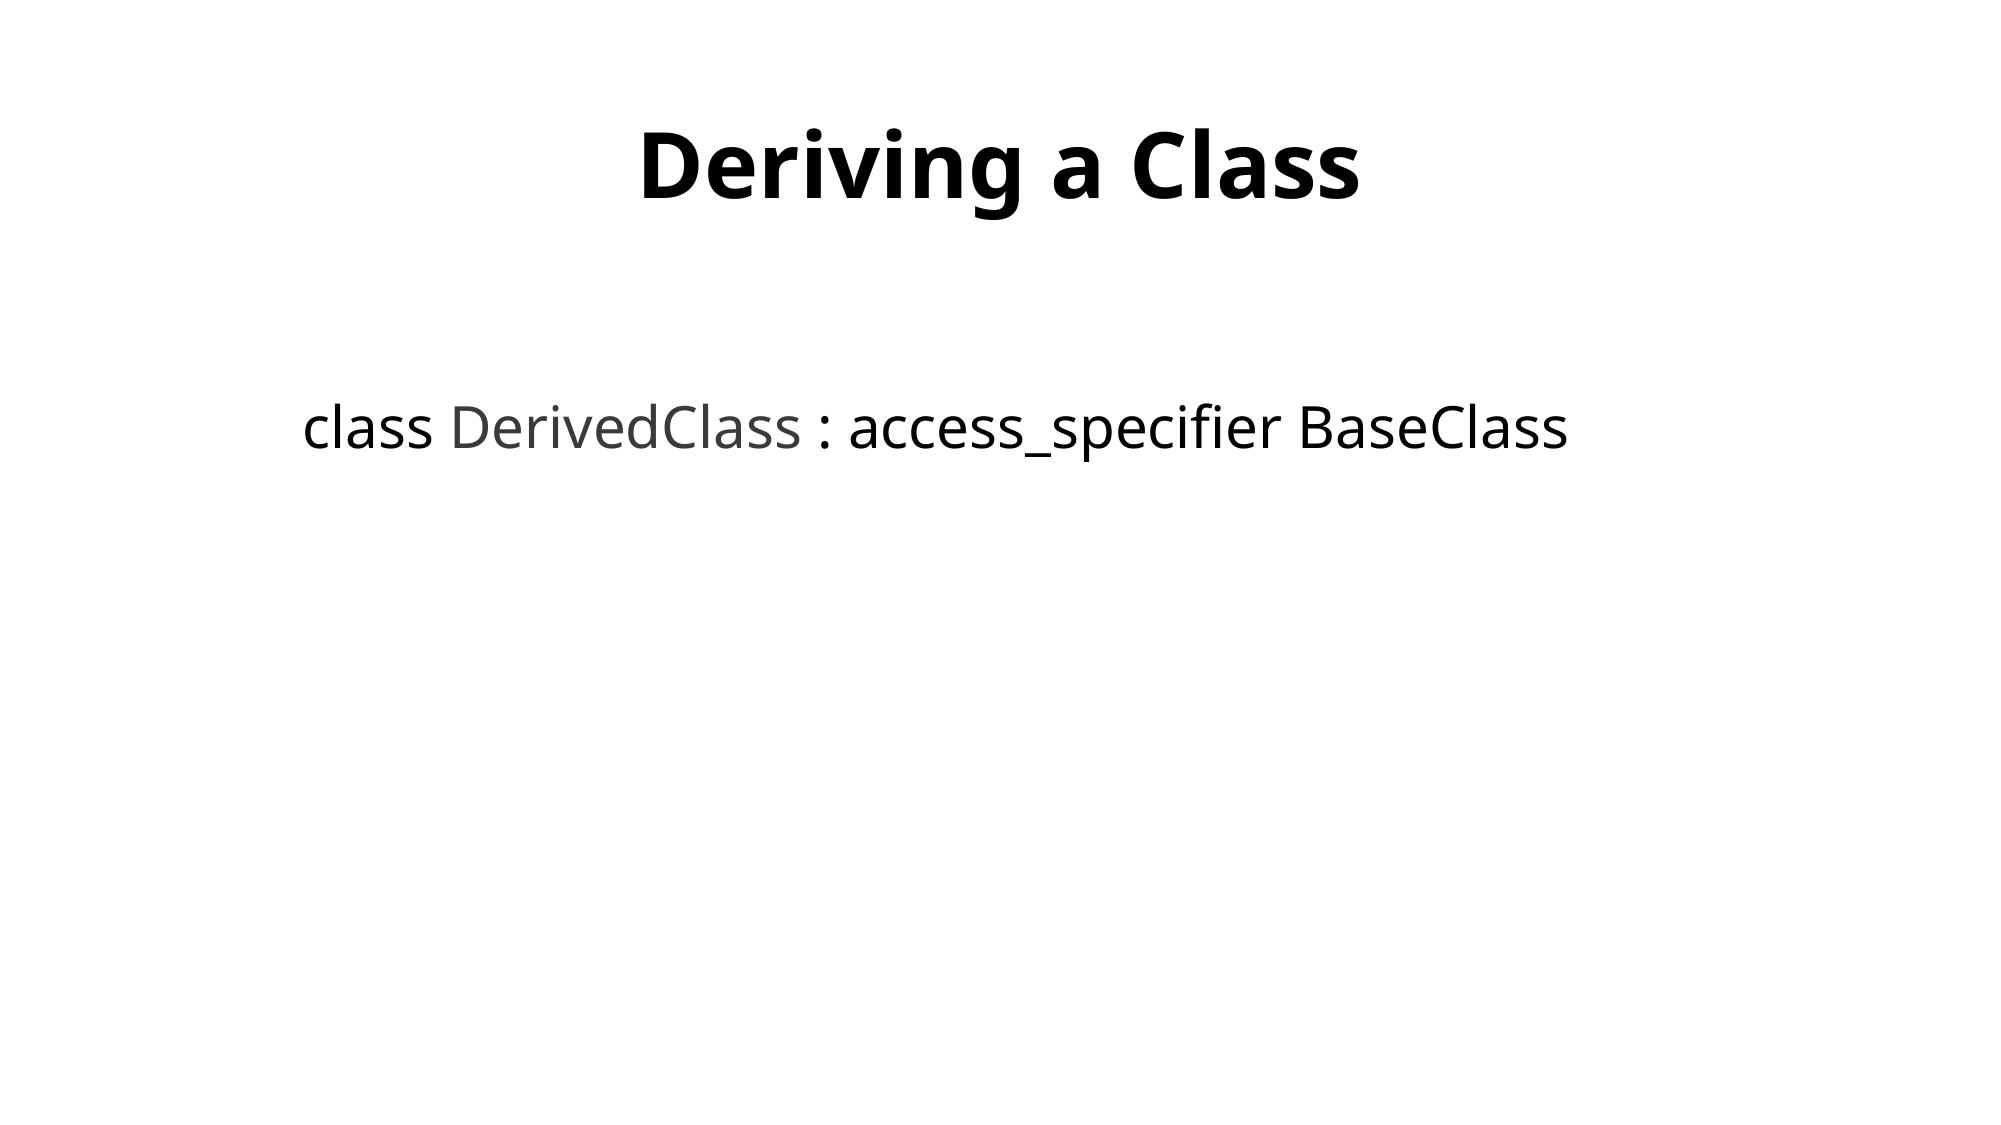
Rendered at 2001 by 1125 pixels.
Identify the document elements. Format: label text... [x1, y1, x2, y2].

list class DerivedClass : access_specifier BaseClass [137, 299, 1863, 1014]
title Deriving a Class [137, 59, 1863, 278]
